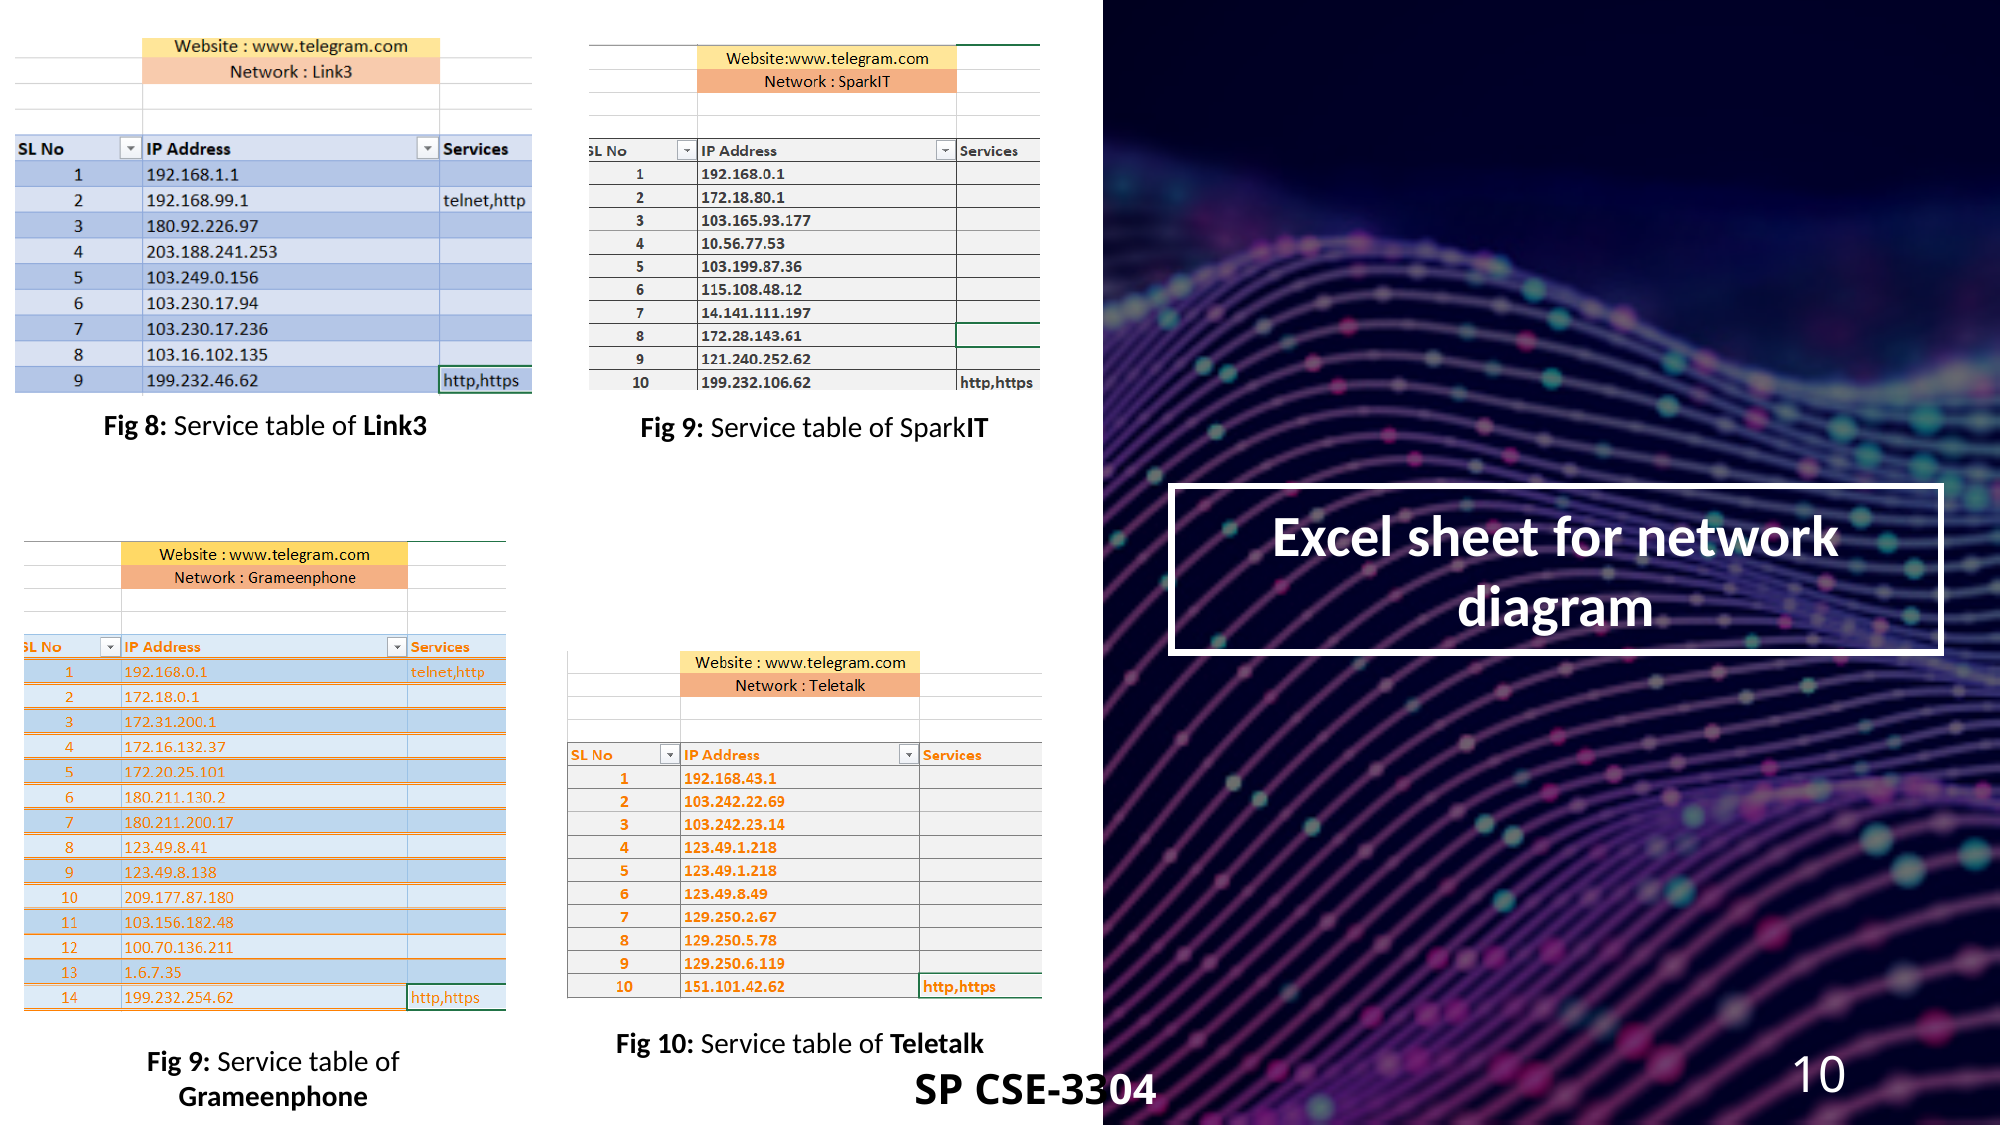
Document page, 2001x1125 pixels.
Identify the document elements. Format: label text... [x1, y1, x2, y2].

text_box Fig 9: Service table of Grameenphone [76, 1034, 471, 1120]
picture [15, 38, 532, 396]
text_box Fig 10: Service table of Teletalk [581, 1016, 1019, 1067]
text_box SP CSE-3304 [811, 1055, 1103, 1121]
picture [1103, 0, 2000, 1125]
picture [589, 44, 1040, 390]
picture [24, 541, 506, 1012]
text_box Fig 9: Service table of SparkIT [618, 400, 1012, 451]
picture [567, 651, 1042, 999]
text_box Fig 8: Service table of Link3 [68, 399, 463, 449]
